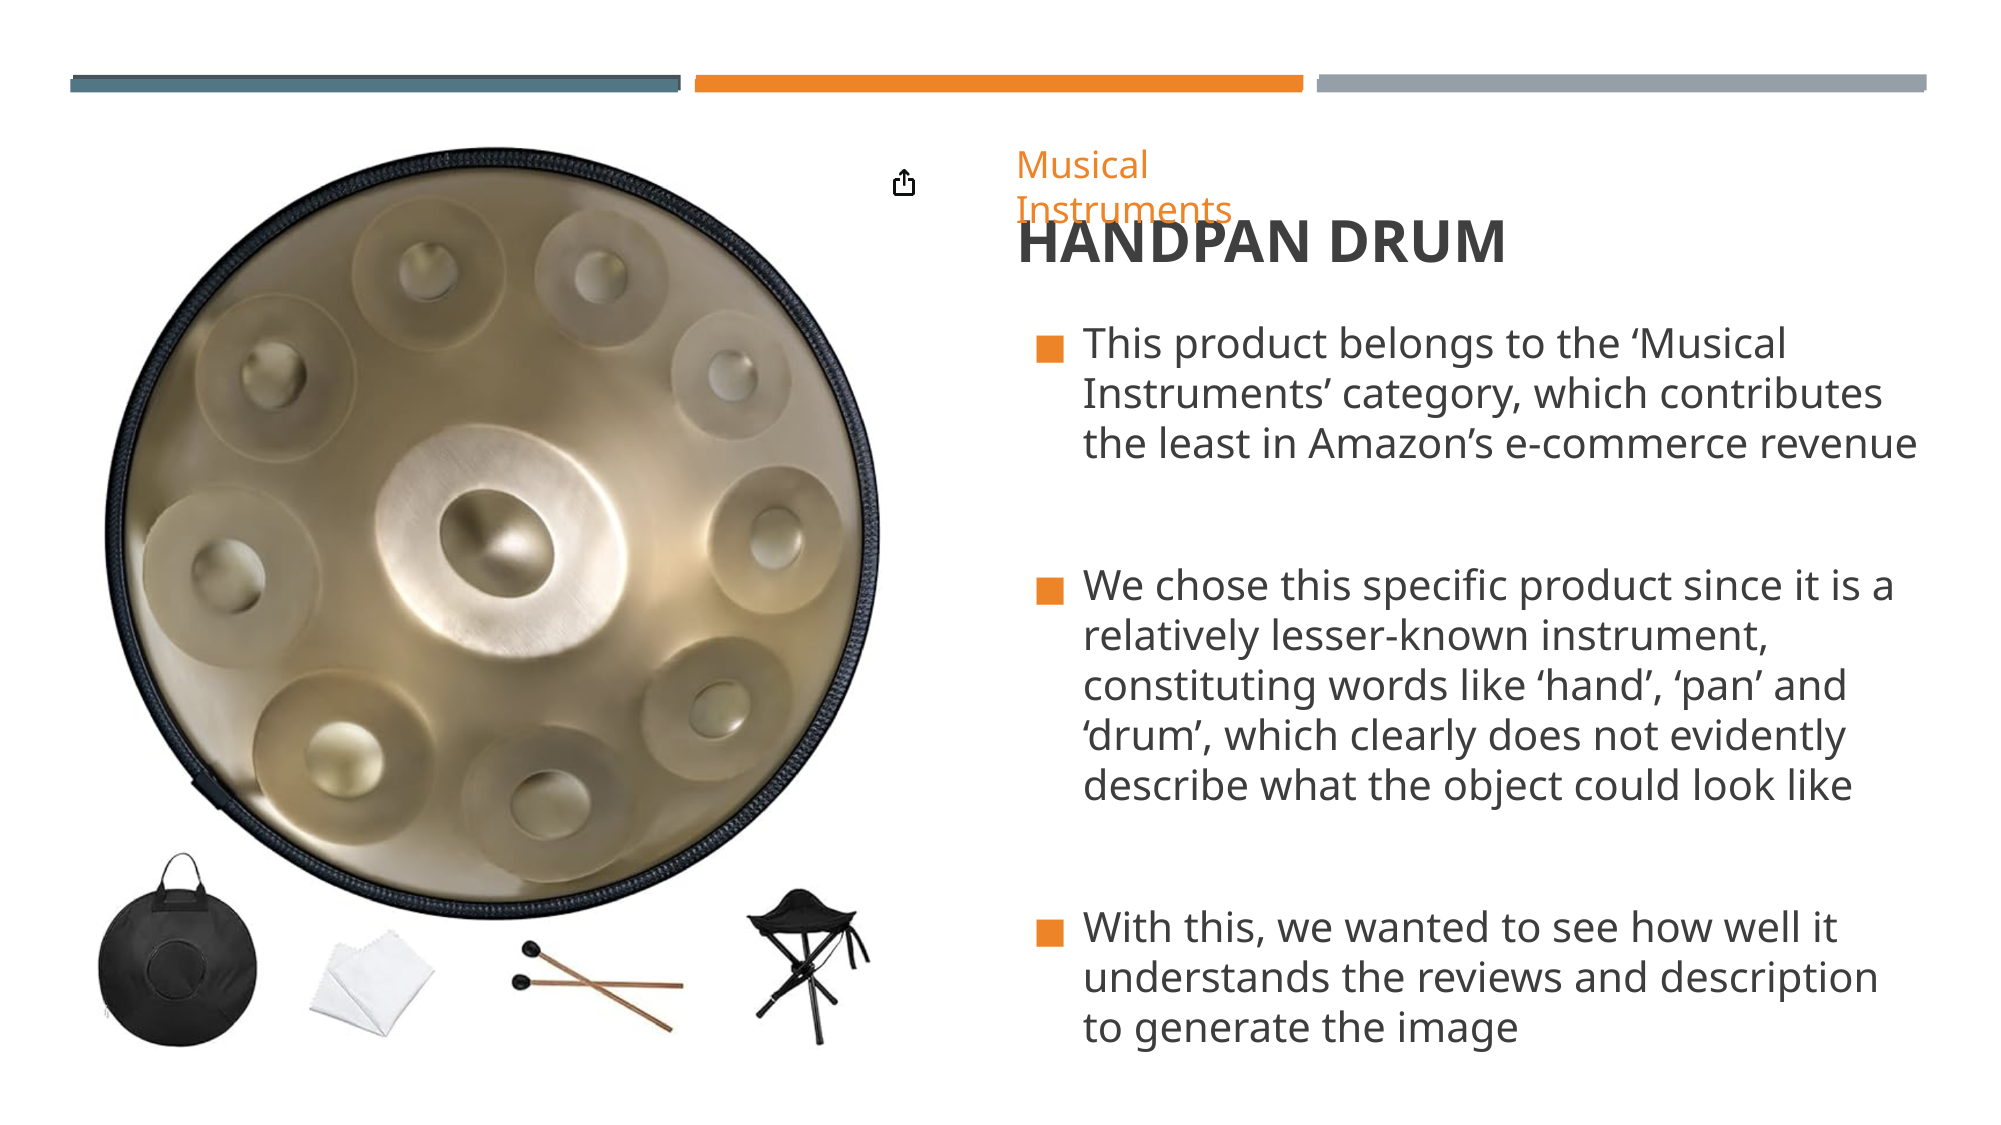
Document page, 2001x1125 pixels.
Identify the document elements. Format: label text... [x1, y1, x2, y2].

title HANDPAN DRUM [1000, 178, 1925, 282]
list This product belongs to the ‘Musical Instruments’ category, which contributes the least in Amazon’s e-commerce revenue We chose this specific product since it is a relatively lesser-known instrument, constituting words like ‘hand’, ‘pan’ and ‘drum’, which clearly does not evidently describe what the object could look like With this, we wanted to see how well it understands the reviews and description to generate the image [1017, 309, 1942, 1069]
picture [74, 124, 924, 1054]
text_box Musical Instruments [1000, 134, 1368, 239]
